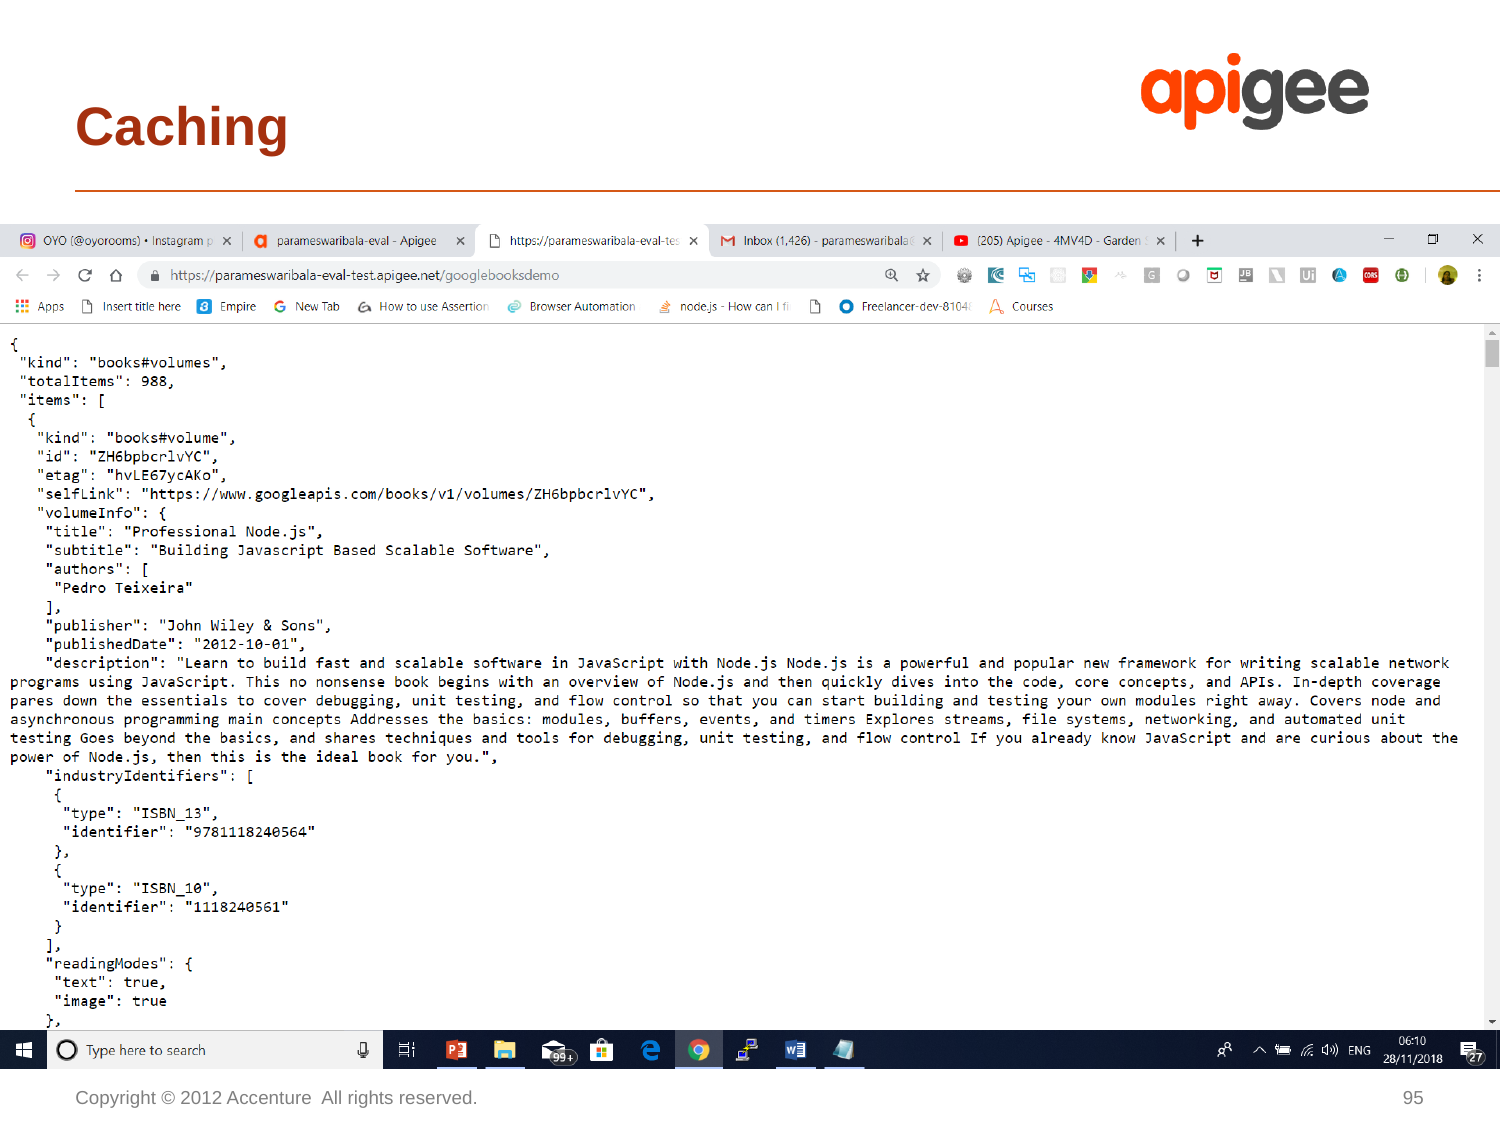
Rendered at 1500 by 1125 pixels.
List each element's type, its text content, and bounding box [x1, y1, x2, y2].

picture [0, 224, 1500, 1069]
title Caching [75, 27, 1422, 157]
